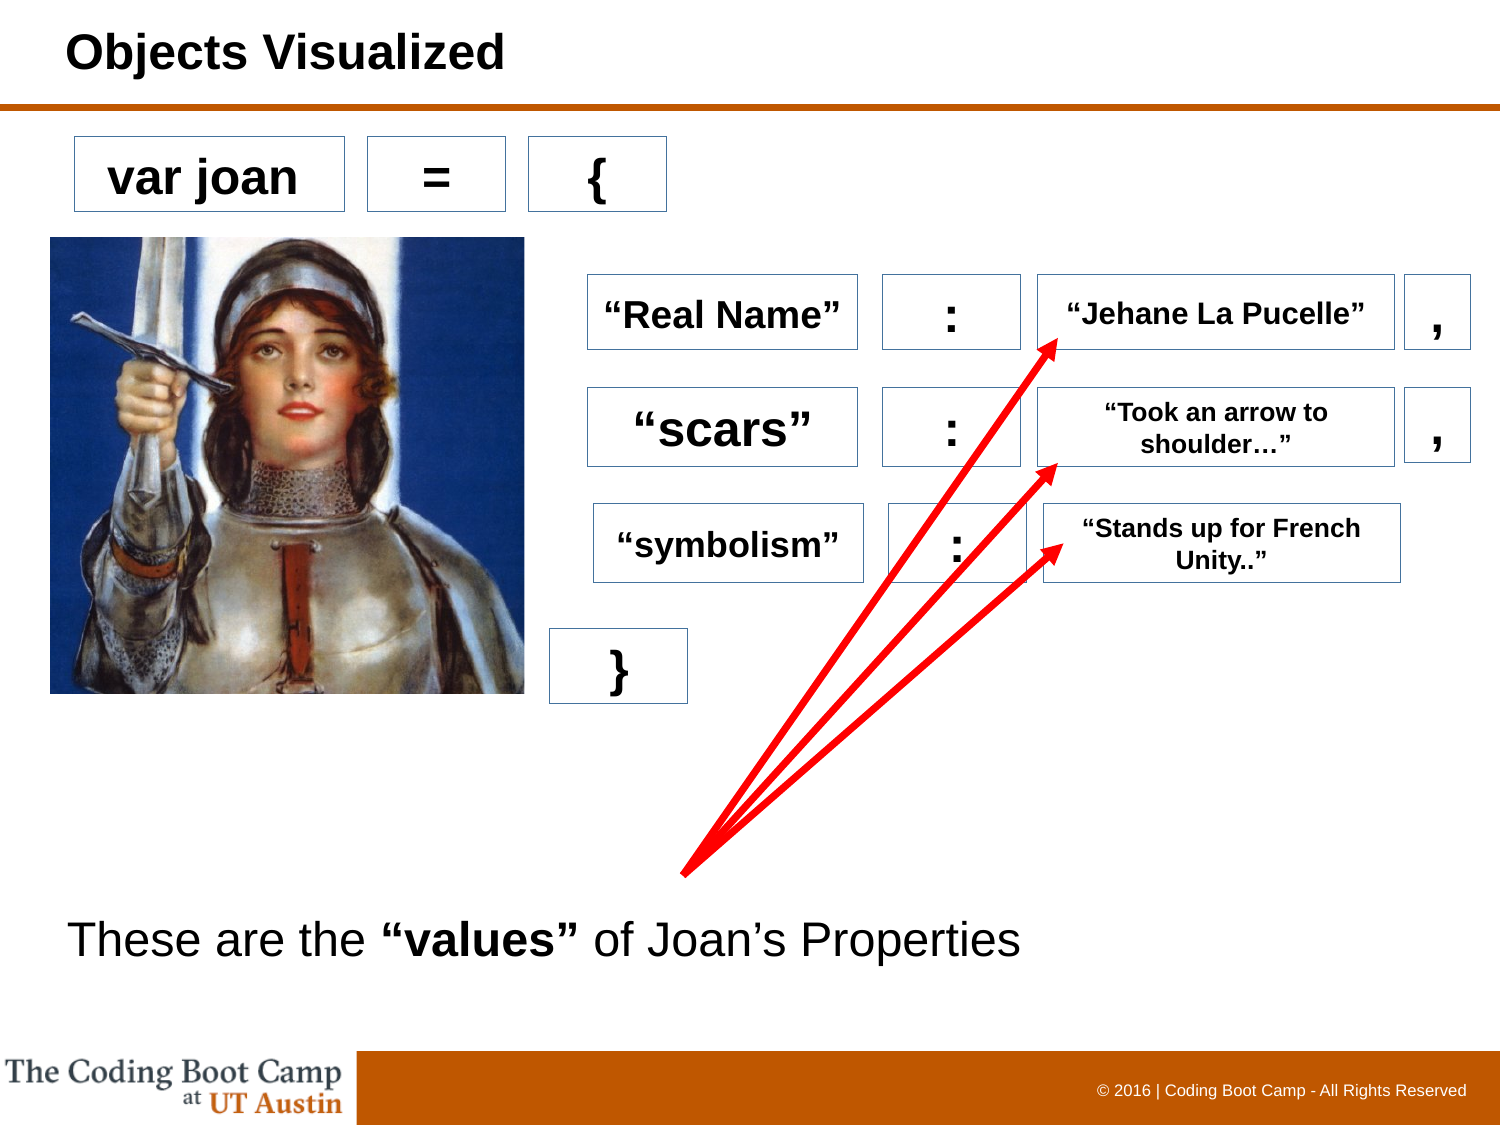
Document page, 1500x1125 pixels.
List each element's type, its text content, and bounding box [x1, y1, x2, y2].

text_box “Took an arrow to shoulder…” [1058, 387, 1395, 467]
text_box “symbolism” [593, 503, 682, 583]
text_box , [1404, 387, 1471, 463]
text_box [682, 543, 1064, 876]
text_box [682, 462, 1058, 543]
picture [0, 1050, 357, 1125]
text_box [682, 337, 1058, 462]
title Objects Visualized [50, 0, 1458, 108]
text_box = [367, 136, 506, 212]
text_box “Stands up for French Unity..” [1058, 503, 1401, 583]
picture [49, 237, 525, 694]
text_box “scars” [587, 387, 682, 467]
text_box { [528, 136, 667, 212]
text_box These are the “values” of Joan’s Properties [50, 899, 1038, 975]
text_box var joan [74, 136, 345, 212]
text_box } [549, 628, 682, 704]
text_box : [882, 274, 1021, 337]
text_box “Jehane La Pucelle” [1037, 274, 1395, 350]
text_box , [1404, 274, 1471, 350]
text_box “Real Name” [587, 274, 858, 350]
